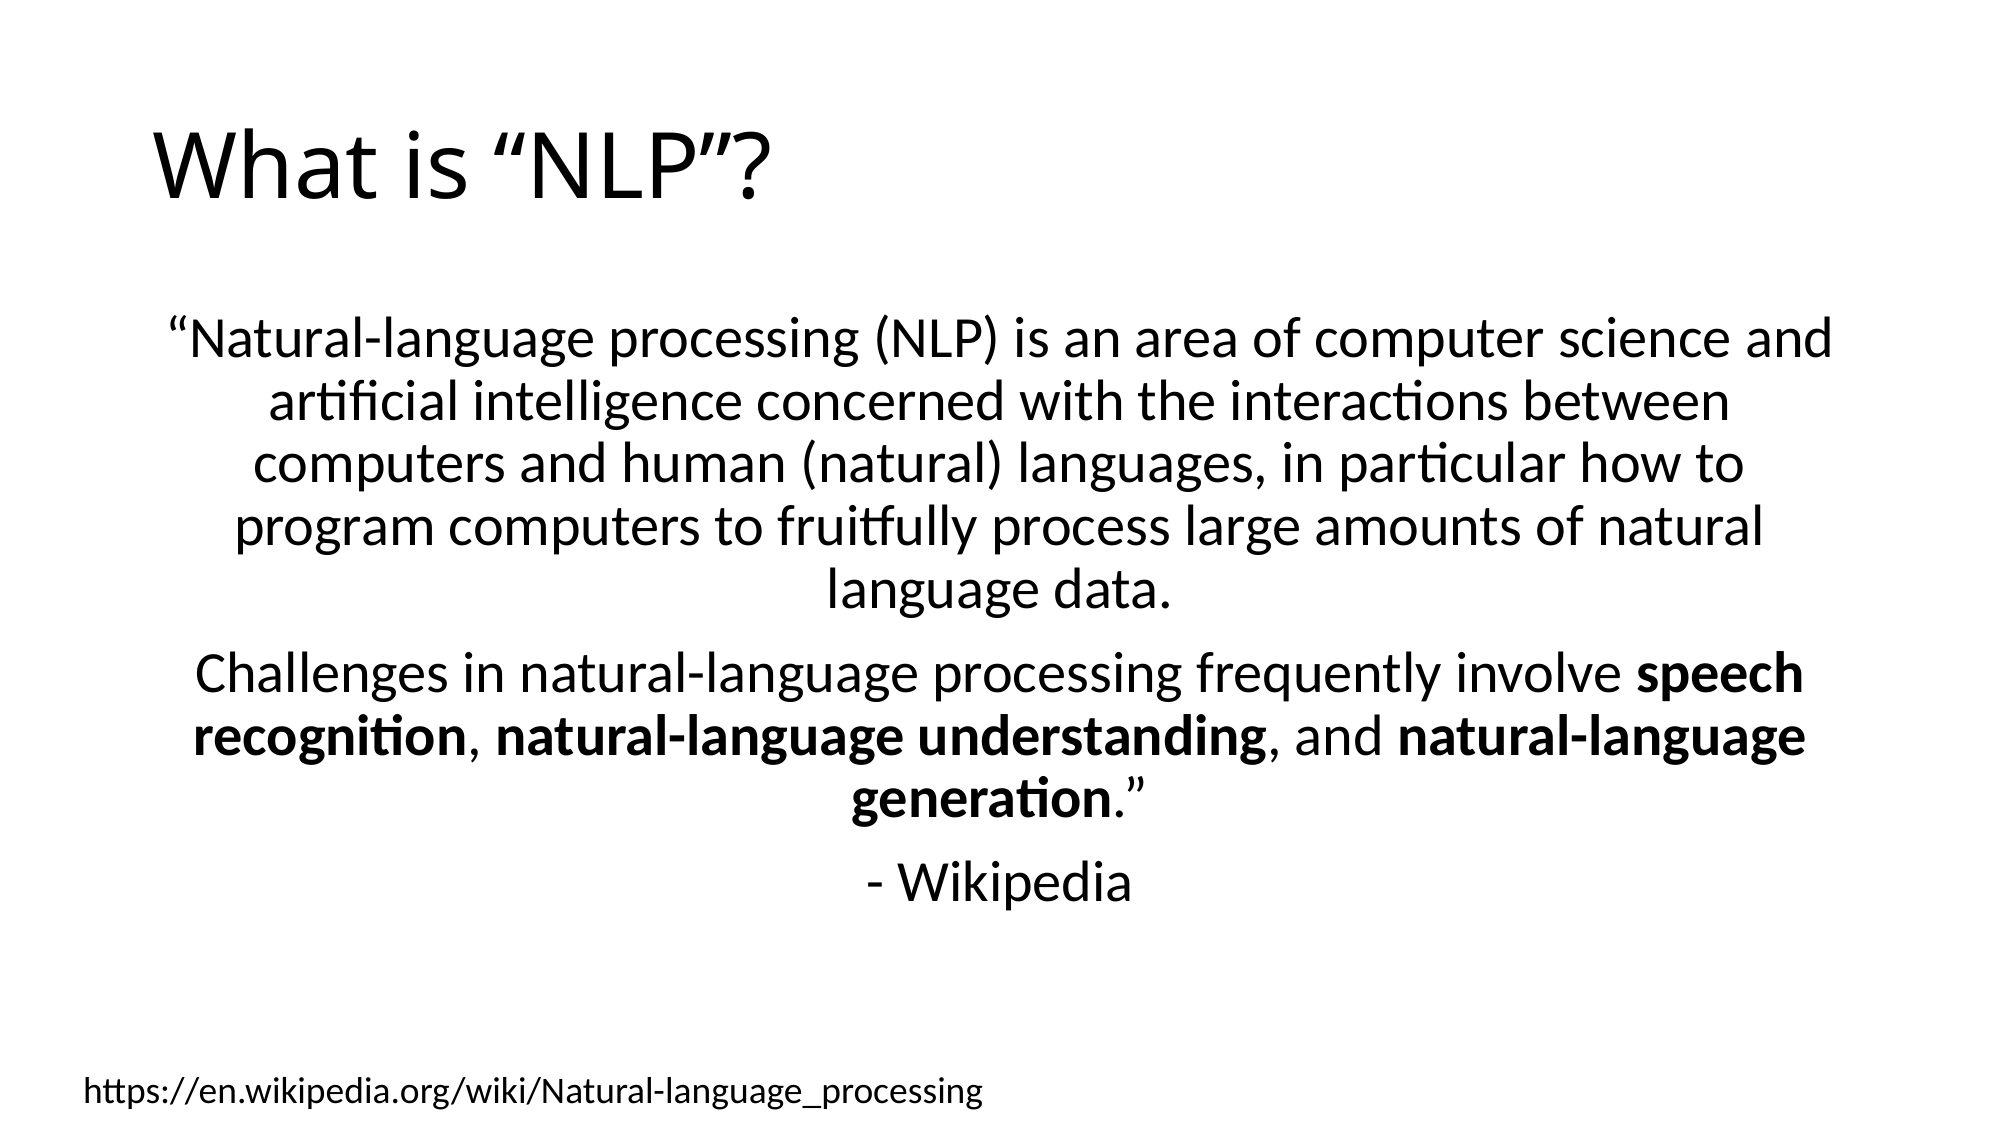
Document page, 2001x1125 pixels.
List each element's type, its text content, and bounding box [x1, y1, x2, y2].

text_box https://en.wikipedia.org/wiki/Natural-language_processing [68, 1058, 1000, 1118]
list “Natural-language processing (NLP) is an area of computer science and artificial intelligence concerned with the interactions between computers and human (natural) languages, in particular how to program computers to fruitfully process large amounts of natural language data. Challenges in natural-language processing frequently involve speech recognition, natural-language understanding, and natural-language generation.” - Wikipedia [137, 299, 1863, 1014]
title What is “NLP”? [137, 59, 1863, 278]
